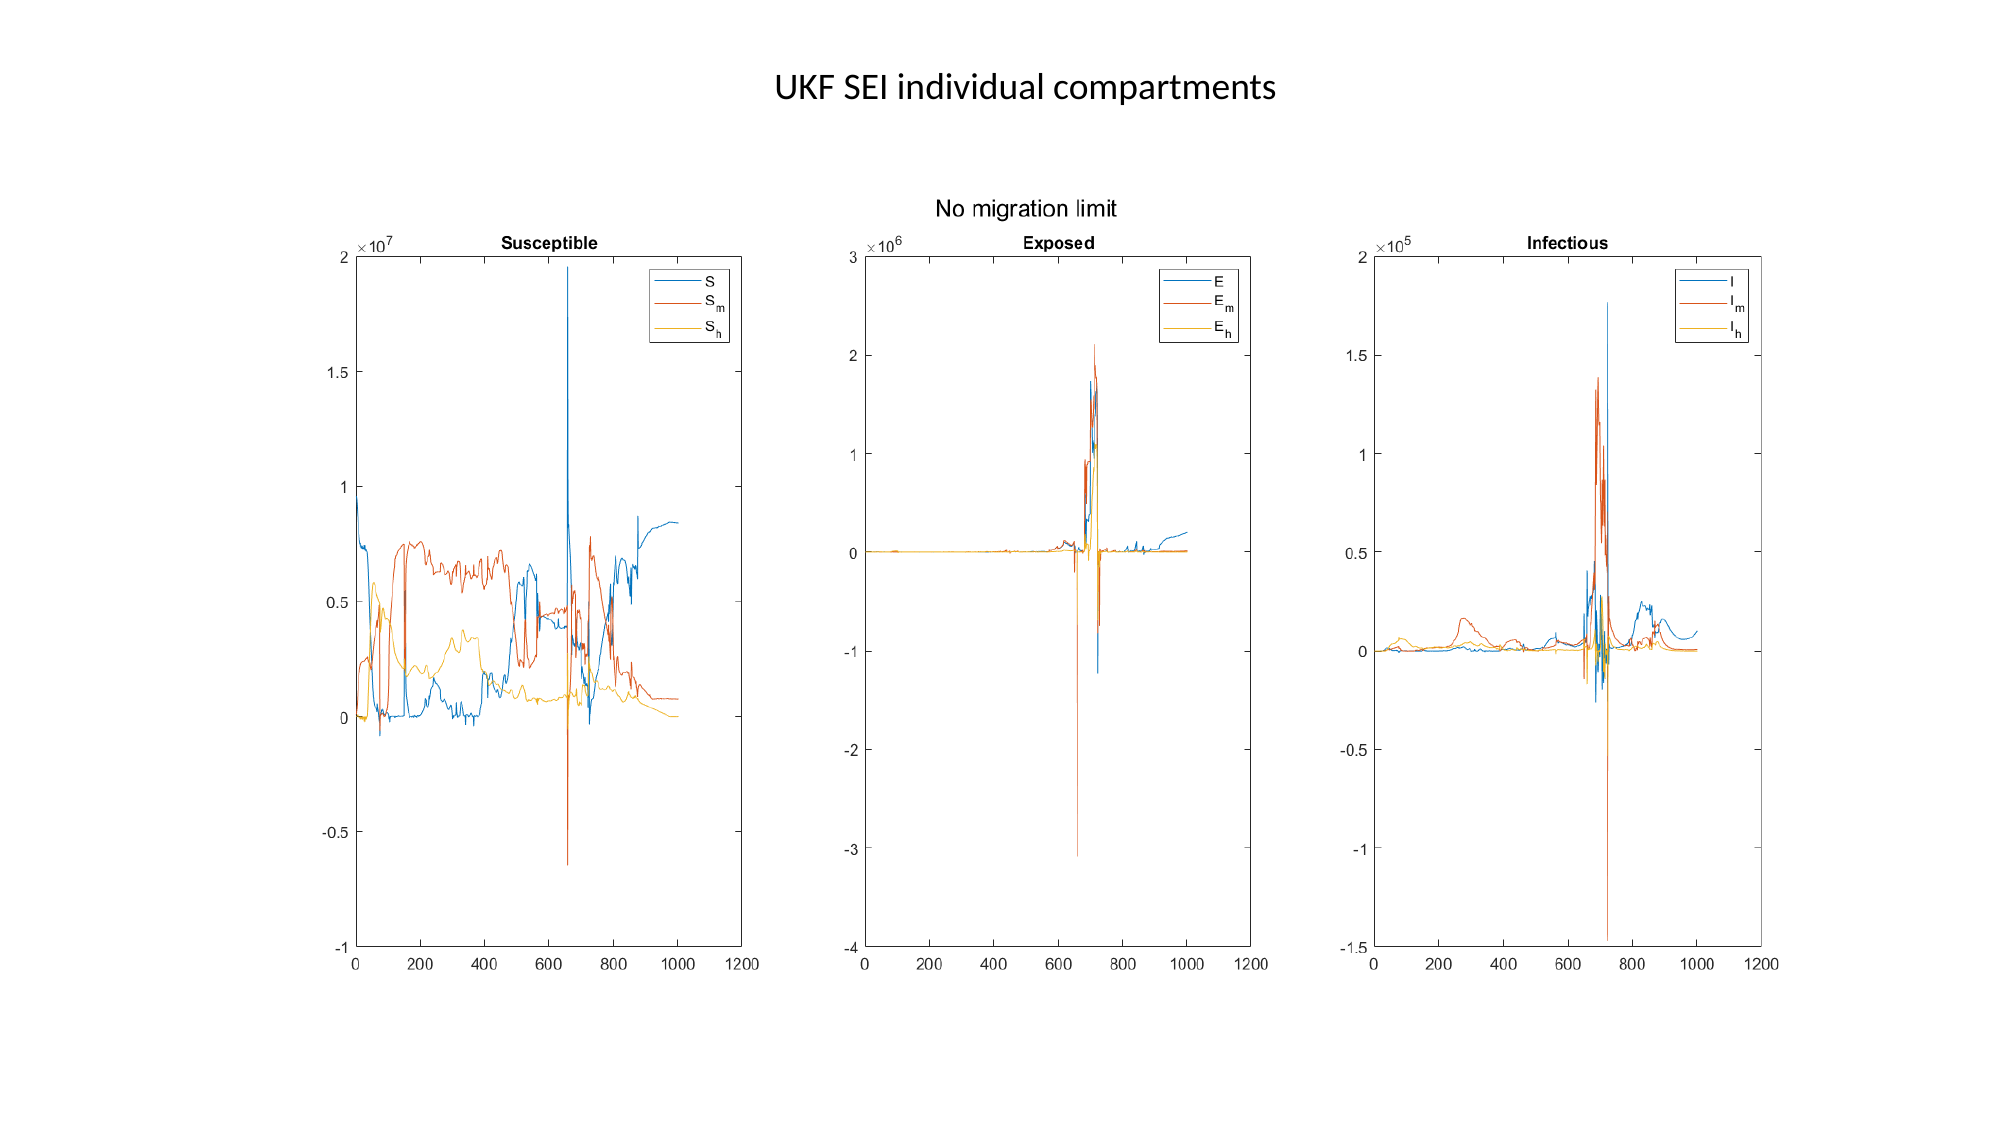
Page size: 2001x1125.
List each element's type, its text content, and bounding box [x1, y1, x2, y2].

text_box UKF SEI individual compartments [759, 55, 1293, 115]
picture [169, 164, 1883, 1040]
